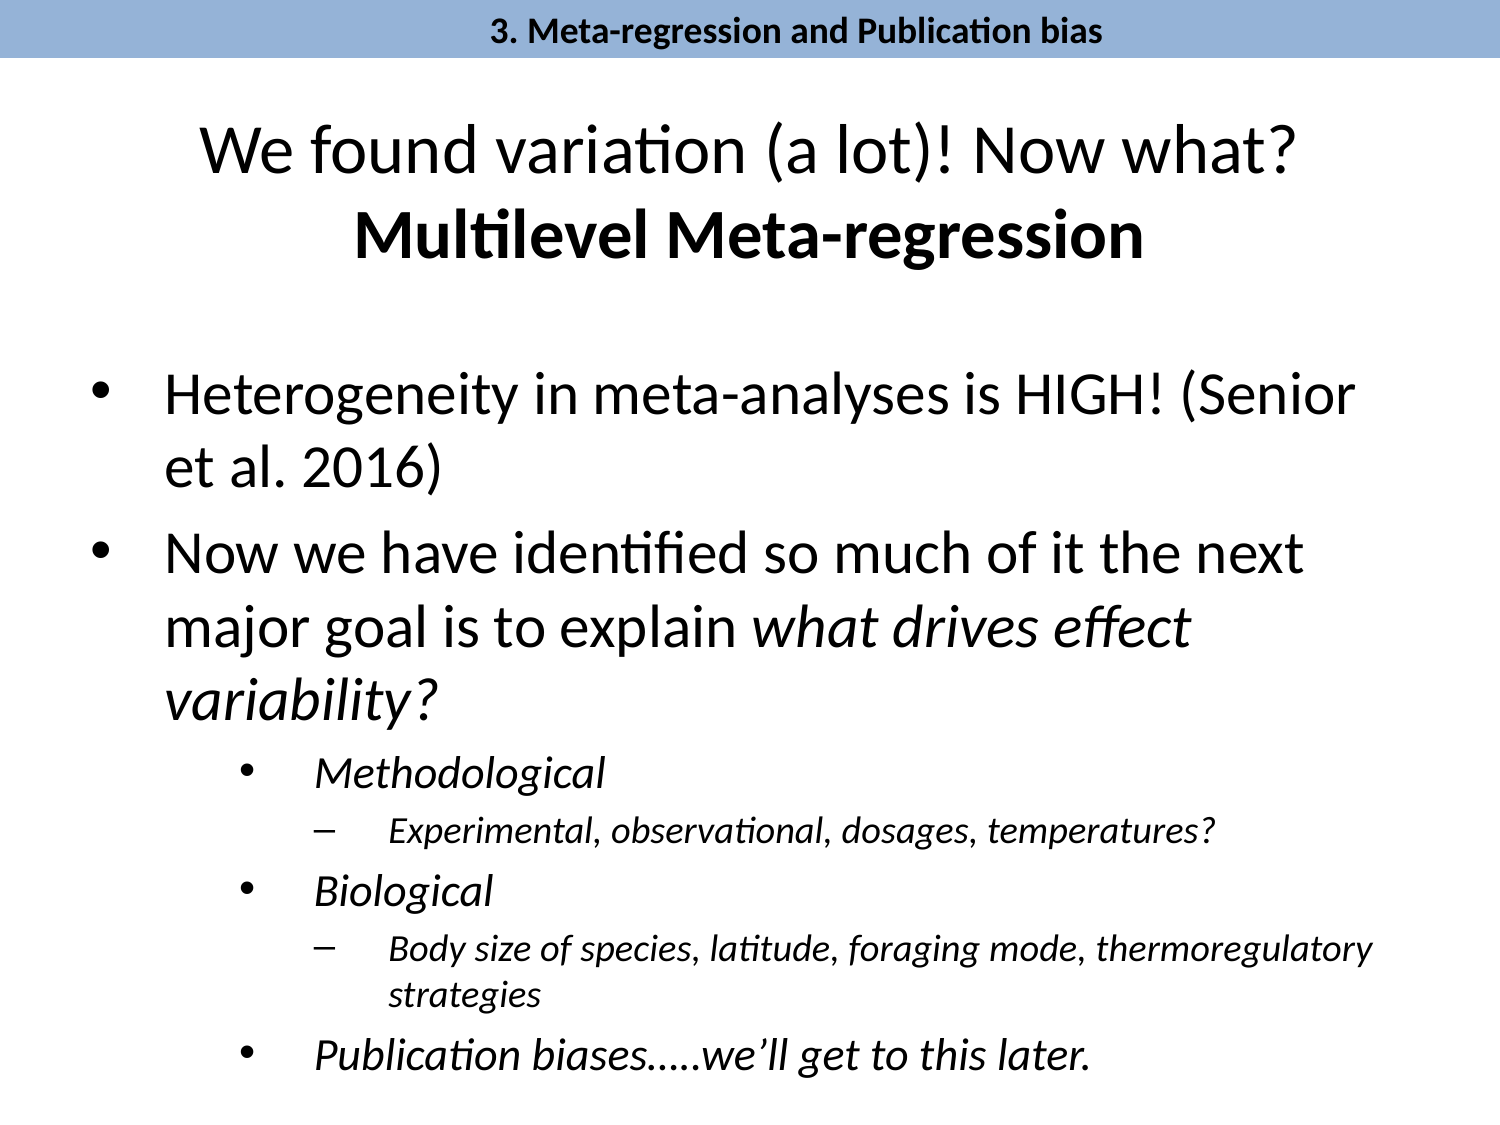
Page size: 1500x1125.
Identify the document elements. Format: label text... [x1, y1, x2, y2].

list Heterogeneity in meta-analyses is HIGH! (Senior et al. 2016) Now we have identified so much of it the next major goal is to explain what drives effect variability? Methodological Experimental, observational, dosages, temperatures? Biological Body size of species, latitude, foraging mode, thermoregulatory strategies Publication biases…..we’ll get to this later. [75, 345, 1425, 1088]
text_box 3. Meta-regression and Publication bias [0, 0, 1500, 58]
title We found variation (a lot)! Now what? Multilevel Meta-regression [75, 94, 1425, 282]
